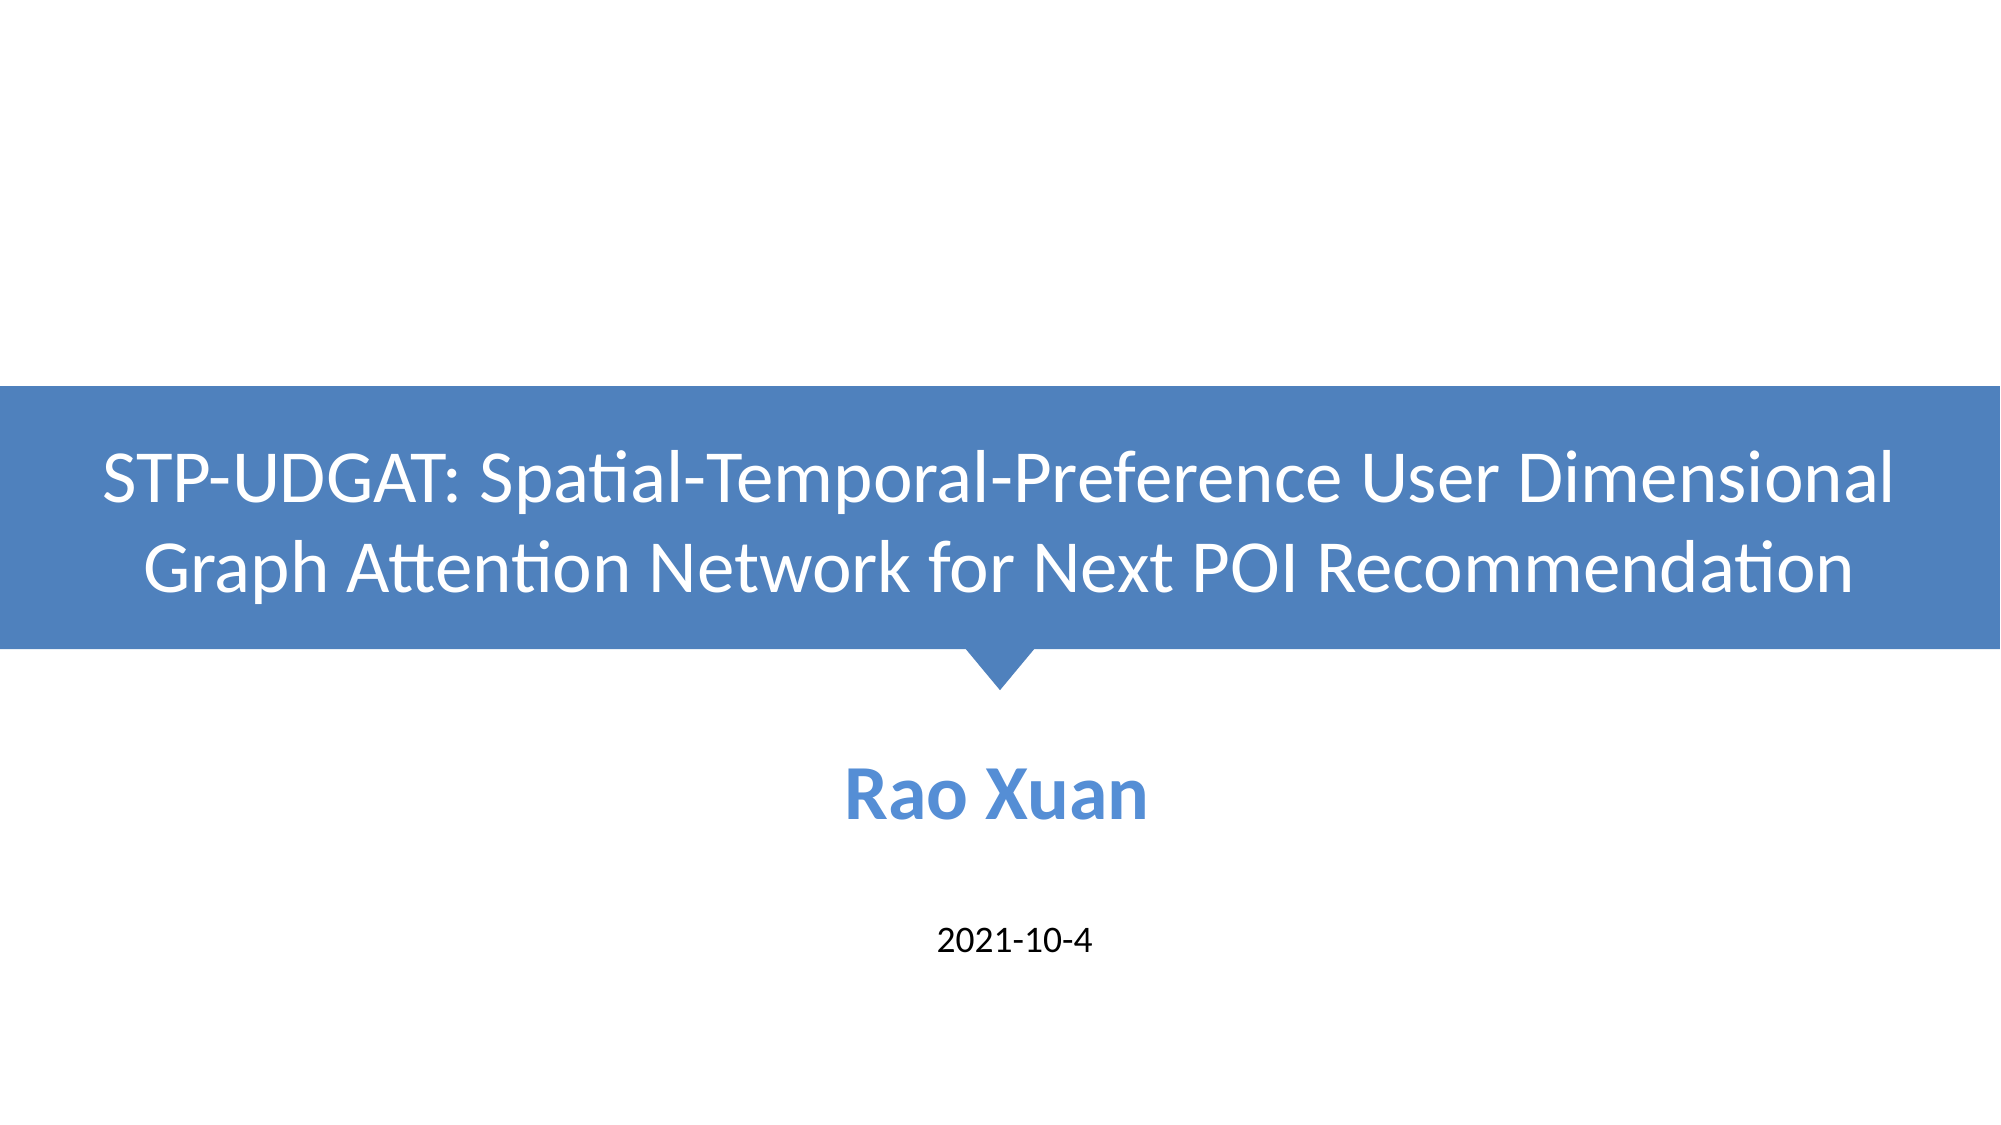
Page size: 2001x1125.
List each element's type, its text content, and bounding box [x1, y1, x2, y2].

text_box [963, 647, 1037, 693]
text_box 2021-10-4 [735, 907, 1294, 968]
text_box STP-UDGAT: Spatial-Temporal-Preference User Dimensional Graph Attention Network for Next POI Recommendation [0, 384, 2000, 651]
text_box Rao Xuan [598, 734, 1432, 843]
